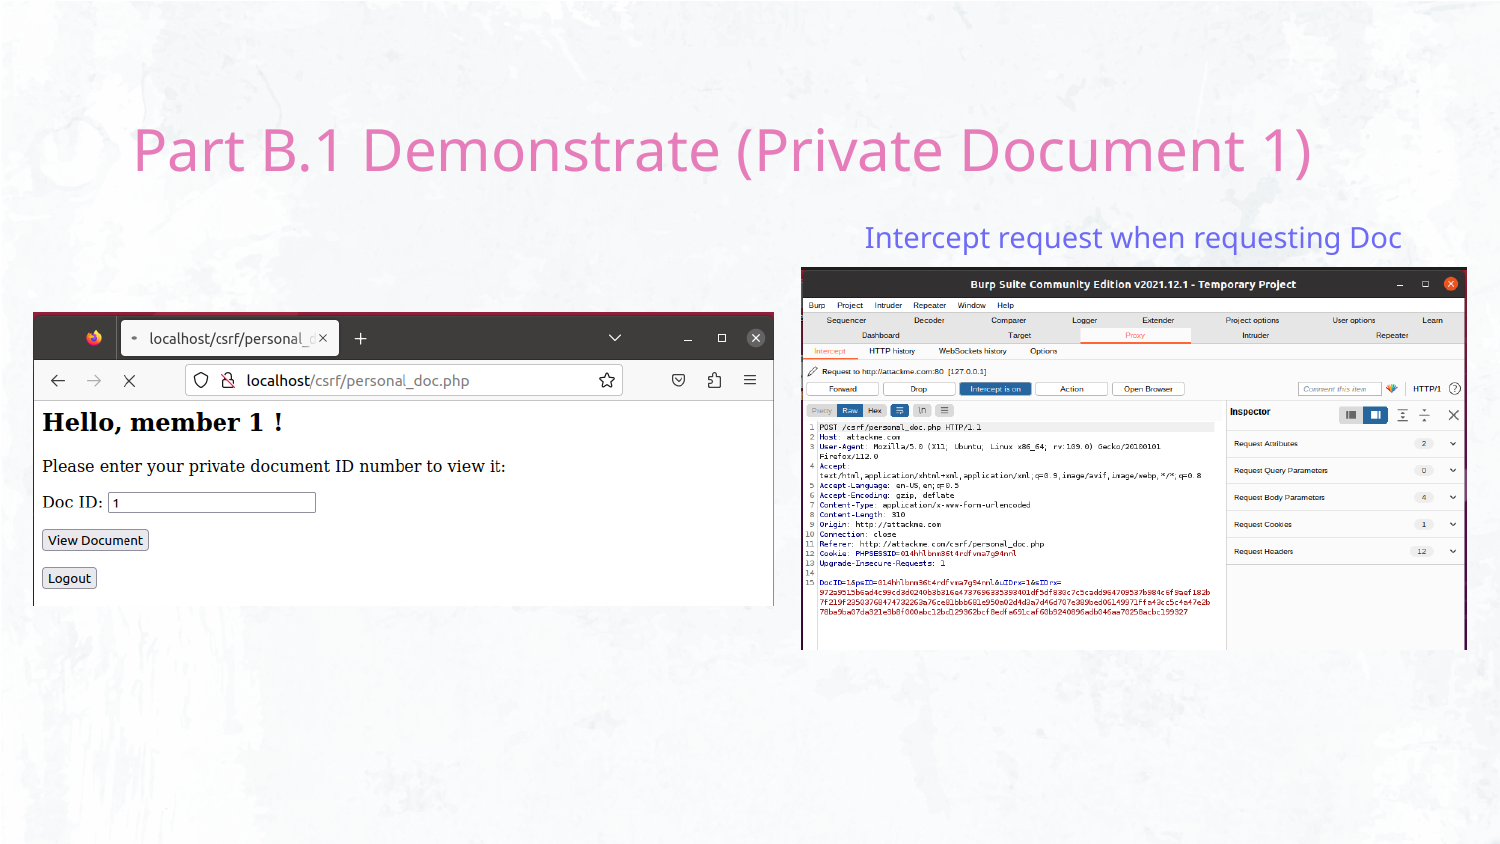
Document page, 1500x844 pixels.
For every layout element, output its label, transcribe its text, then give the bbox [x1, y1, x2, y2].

picture [2, 2, 1500, 844]
text_box Intercept request when requesting Doc [801, 212, 1467, 263]
title Part B.1 Demonstrate (Private Document 1) [117, 87, 1483, 204]
